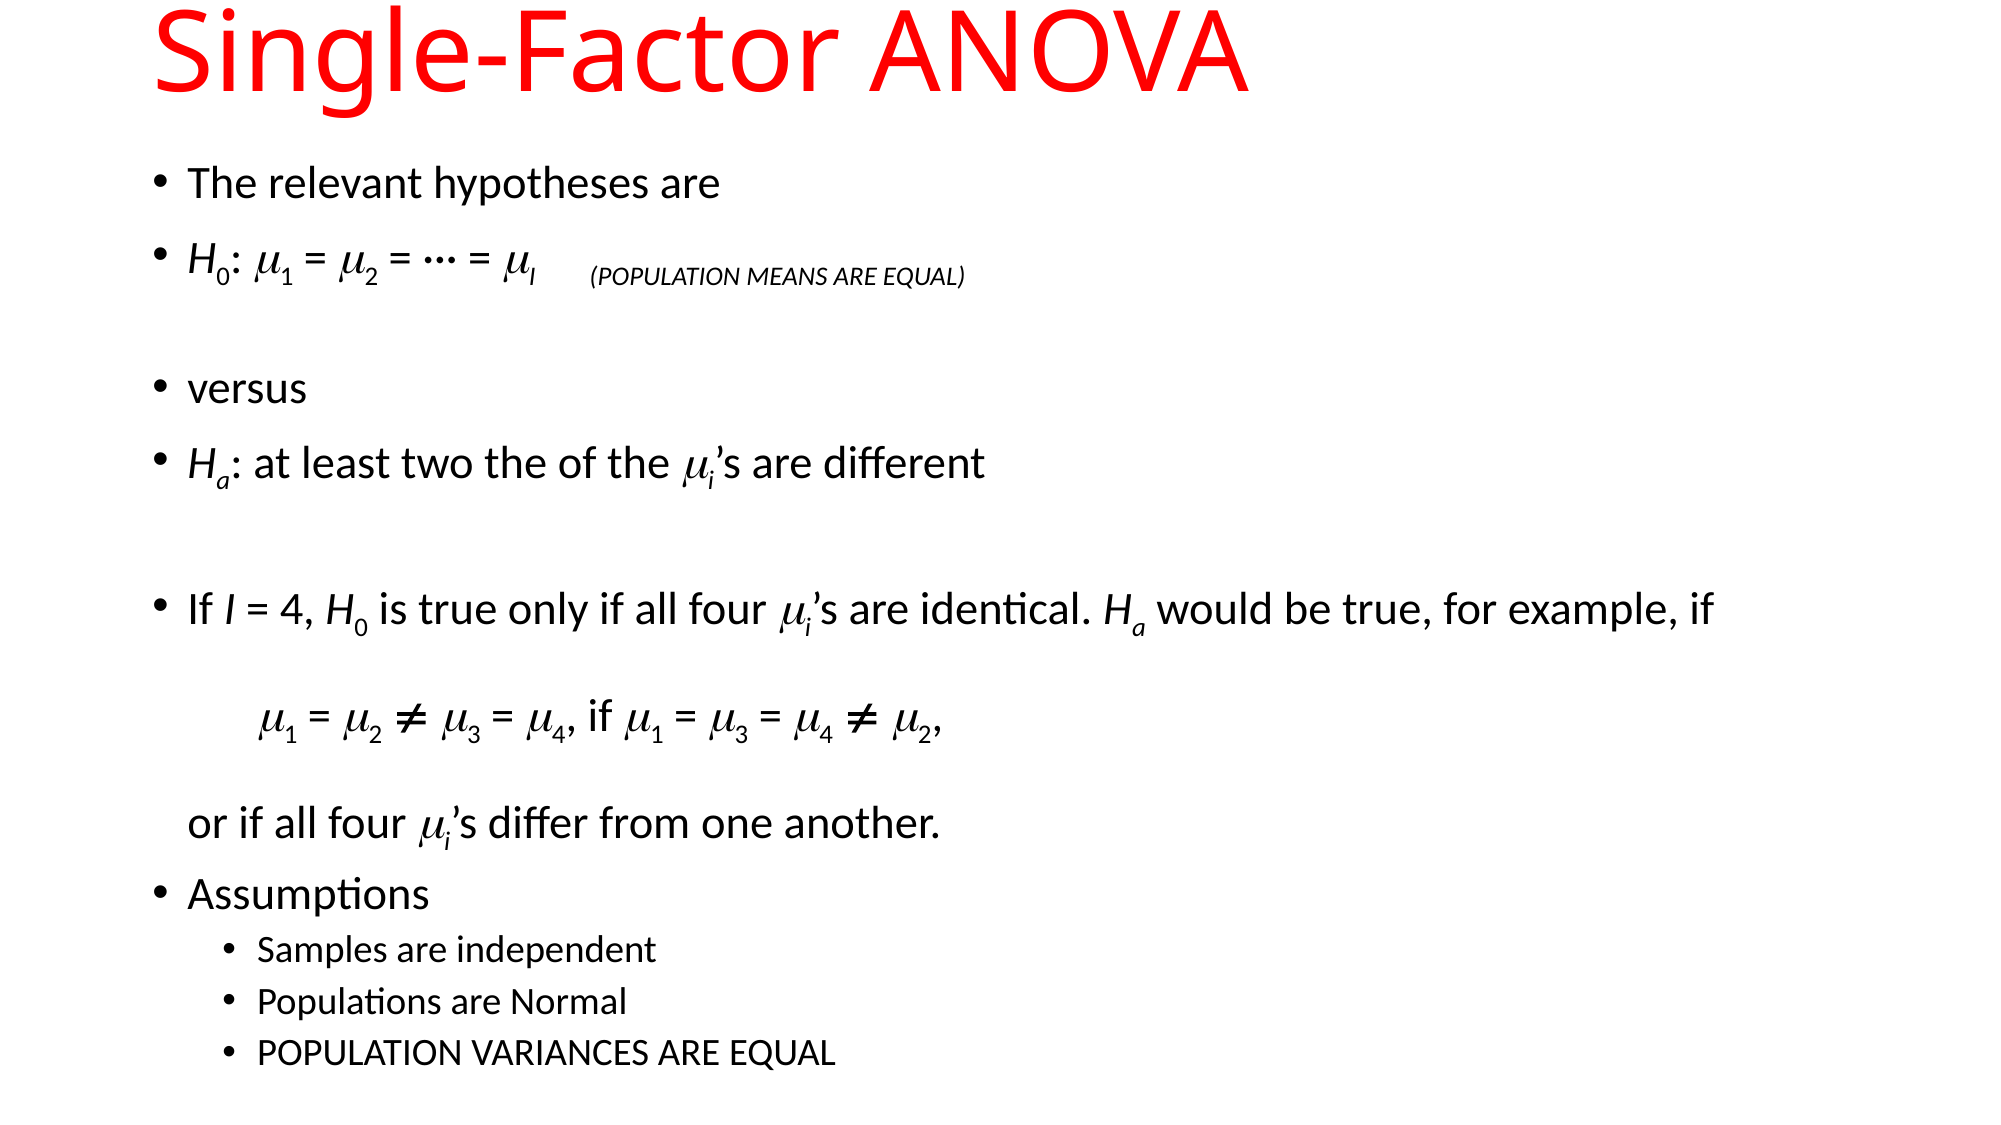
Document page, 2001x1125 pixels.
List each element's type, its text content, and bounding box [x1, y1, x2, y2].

title Single-Factor ANOVA [137, 0, 1863, 111]
list The relevant hypotheses are H0: 1 = 2 = ··· = I (POPULATION MEANS ARE EQUAL) versus Ha: at least two the of the i’s are different If I = 4, H0 is true only if all four i’s are identical. Ha would be true, for example, if 1 = 2  3 = 4, if 1 = 3 = 4  2, or if all four i’s differ from one another. Assumptions Samples are independent Populations are Normal POPULATION VARIANCES ARE EQUAL [137, 151, 1743, 1113]
